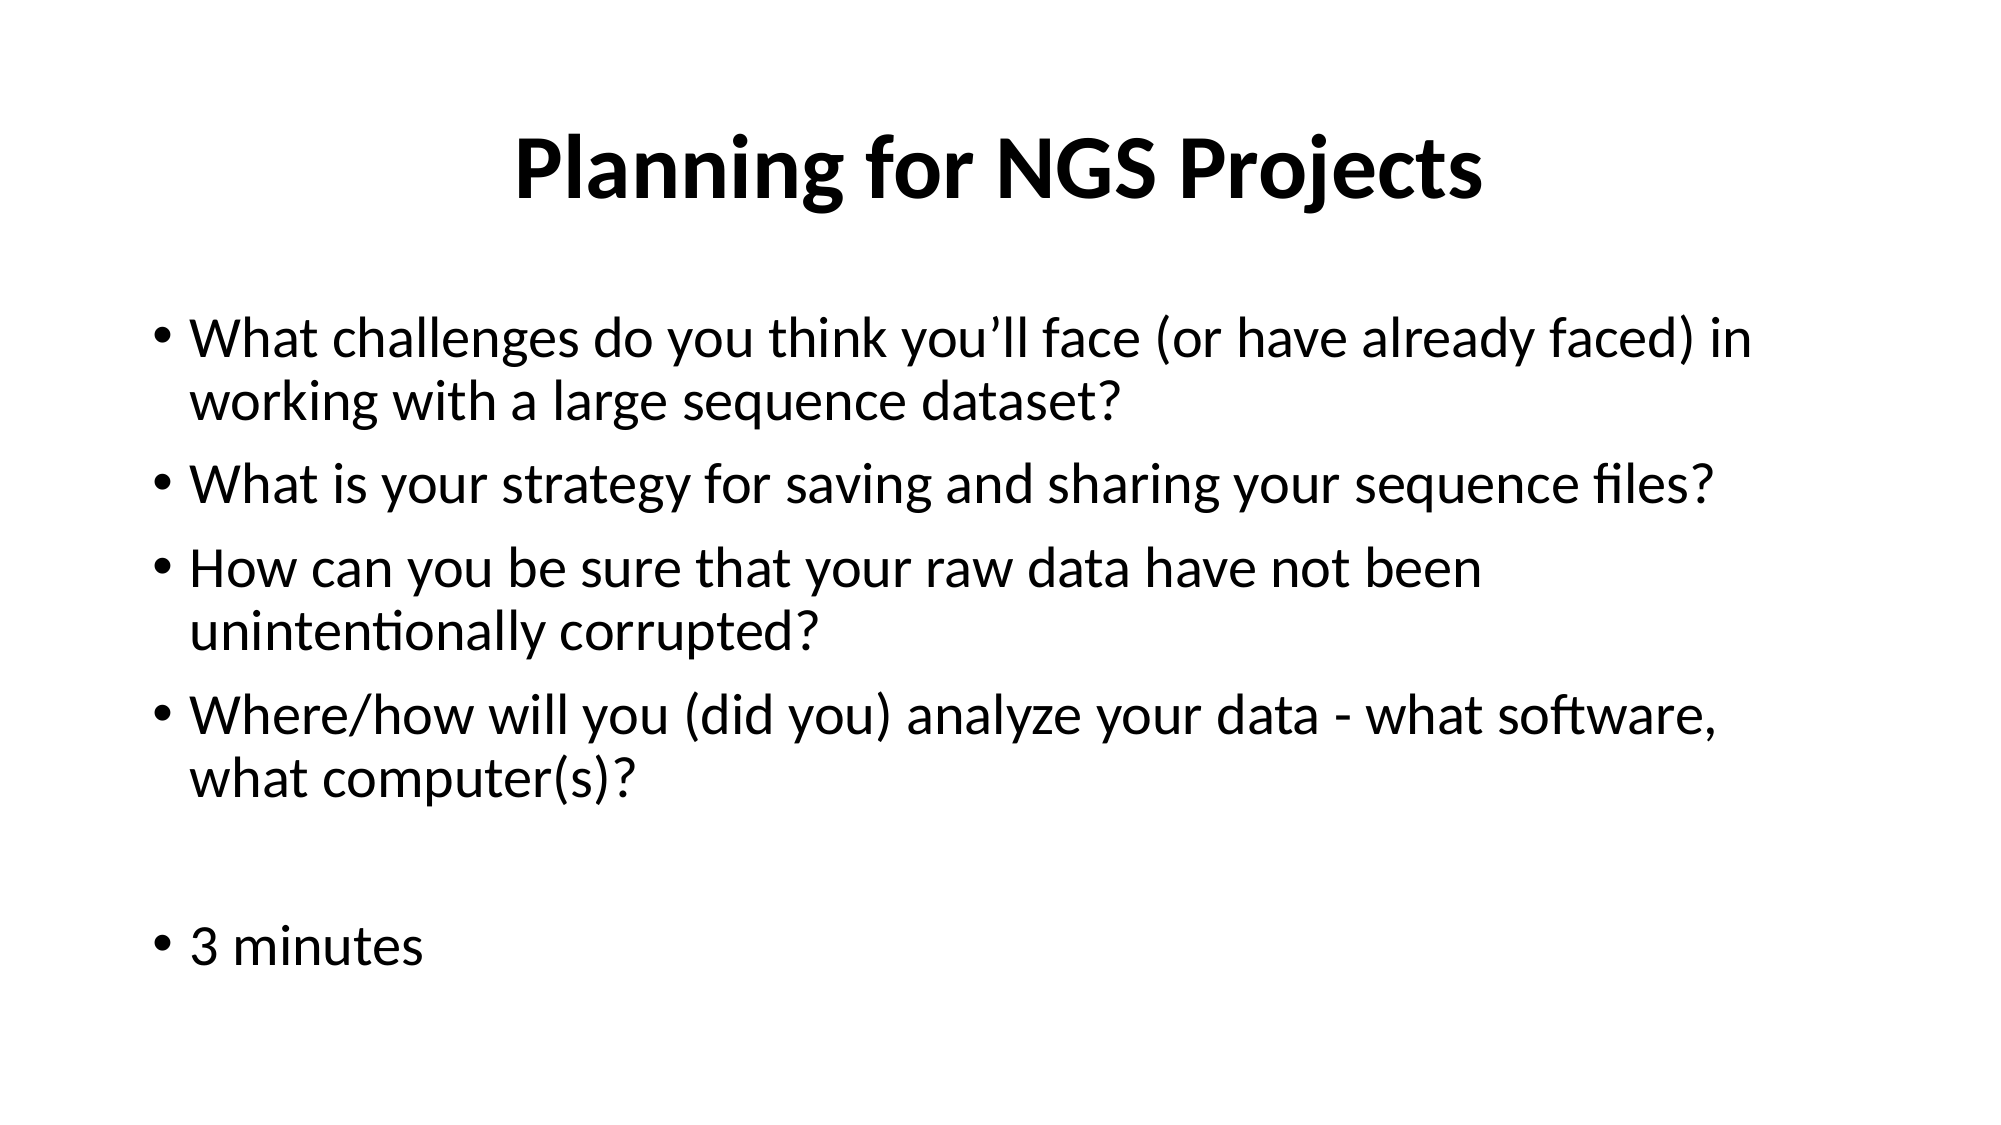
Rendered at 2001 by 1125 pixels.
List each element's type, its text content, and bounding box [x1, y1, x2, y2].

title Planning for NGS Projects [137, 59, 1863, 278]
list What challenges do you think you’ll face (or have already faced) in working with a large sequence dataset? What is your strategy for saving and sharing your sequence files? How can you be sure that your raw data have not been unintentionally corrupted? Where/how will you (did you) analyze your data - what software, what computer(s)? 3 minutes [137, 299, 1863, 1014]
